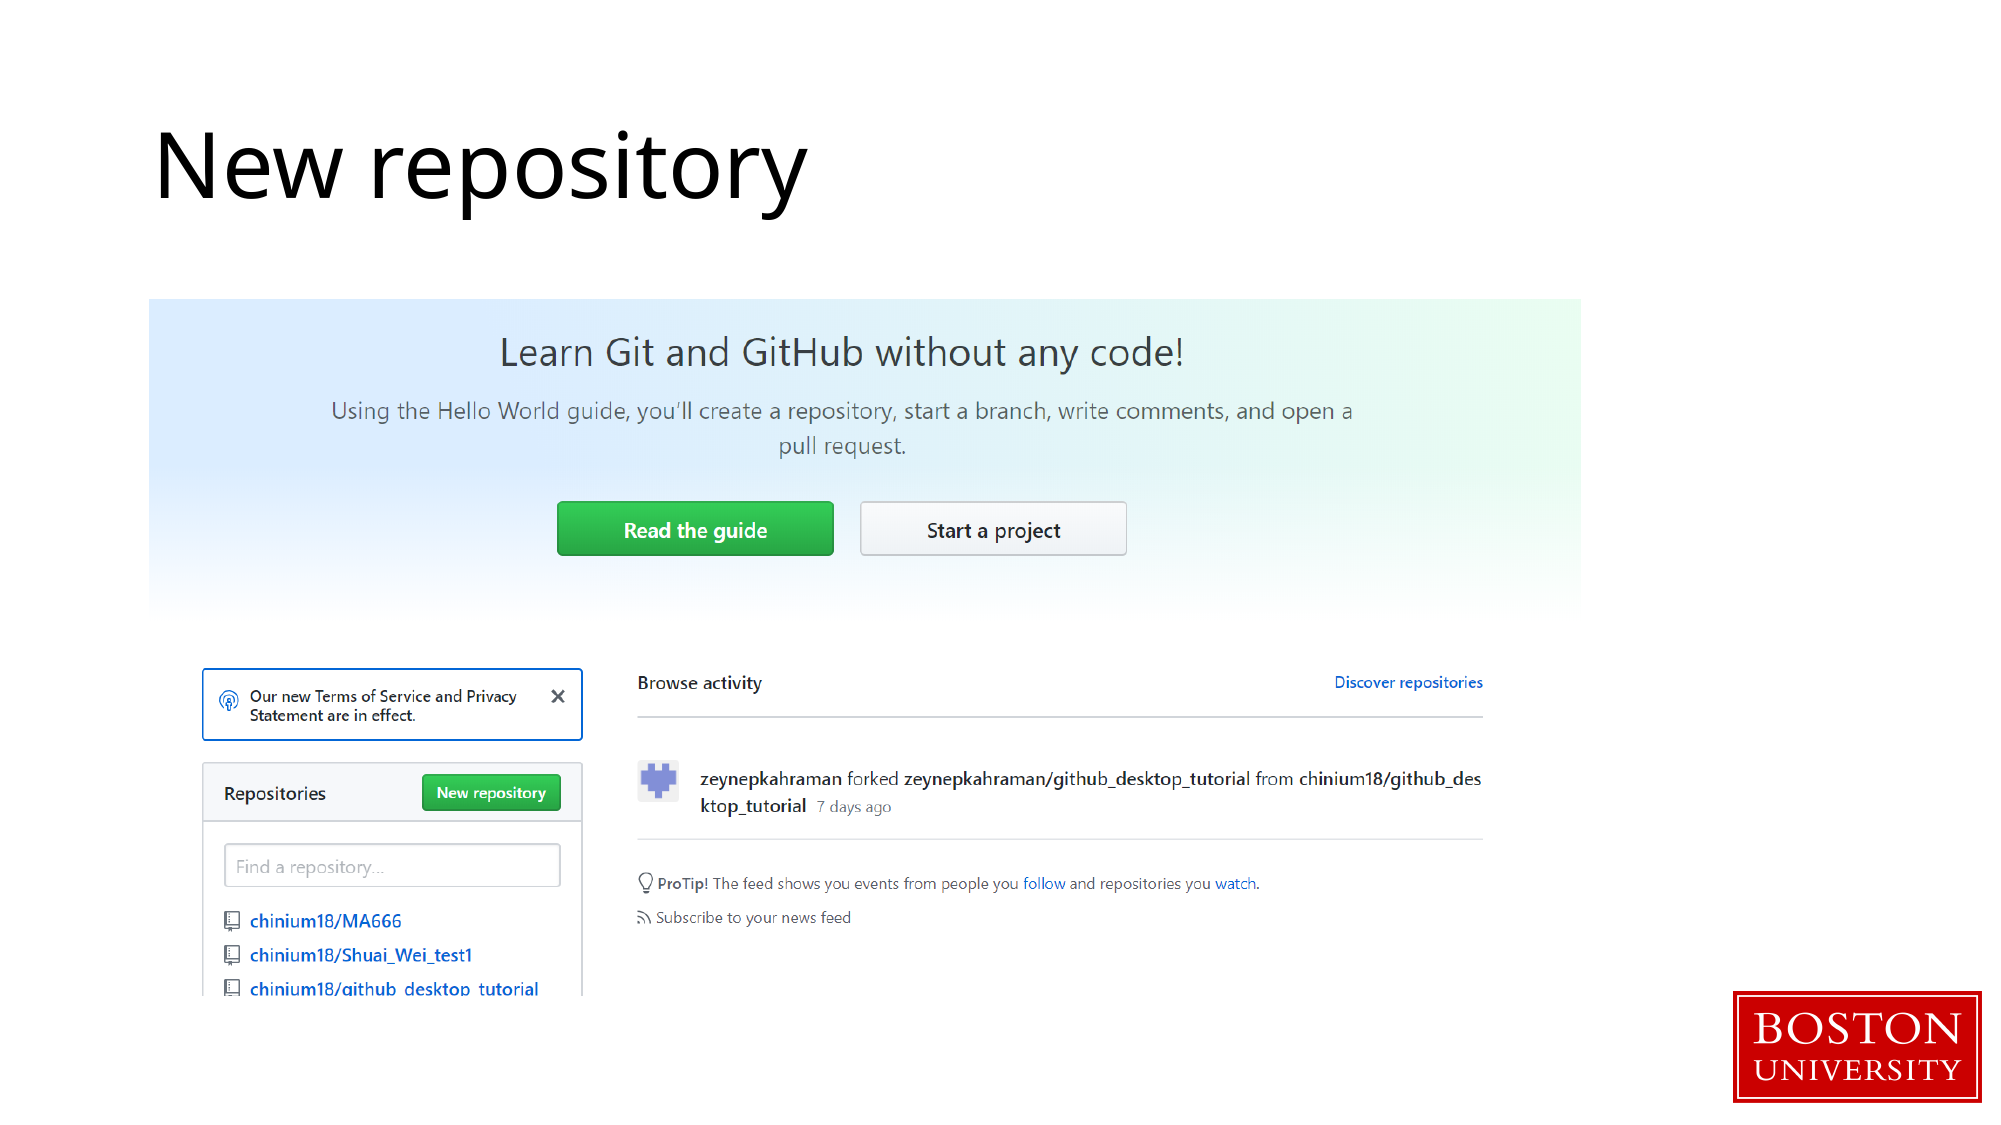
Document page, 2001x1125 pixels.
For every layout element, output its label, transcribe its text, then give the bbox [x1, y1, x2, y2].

picture [149, 299, 1581, 996]
picture [1733, 991, 1982, 1103]
title New repository [137, 59, 1863, 278]
